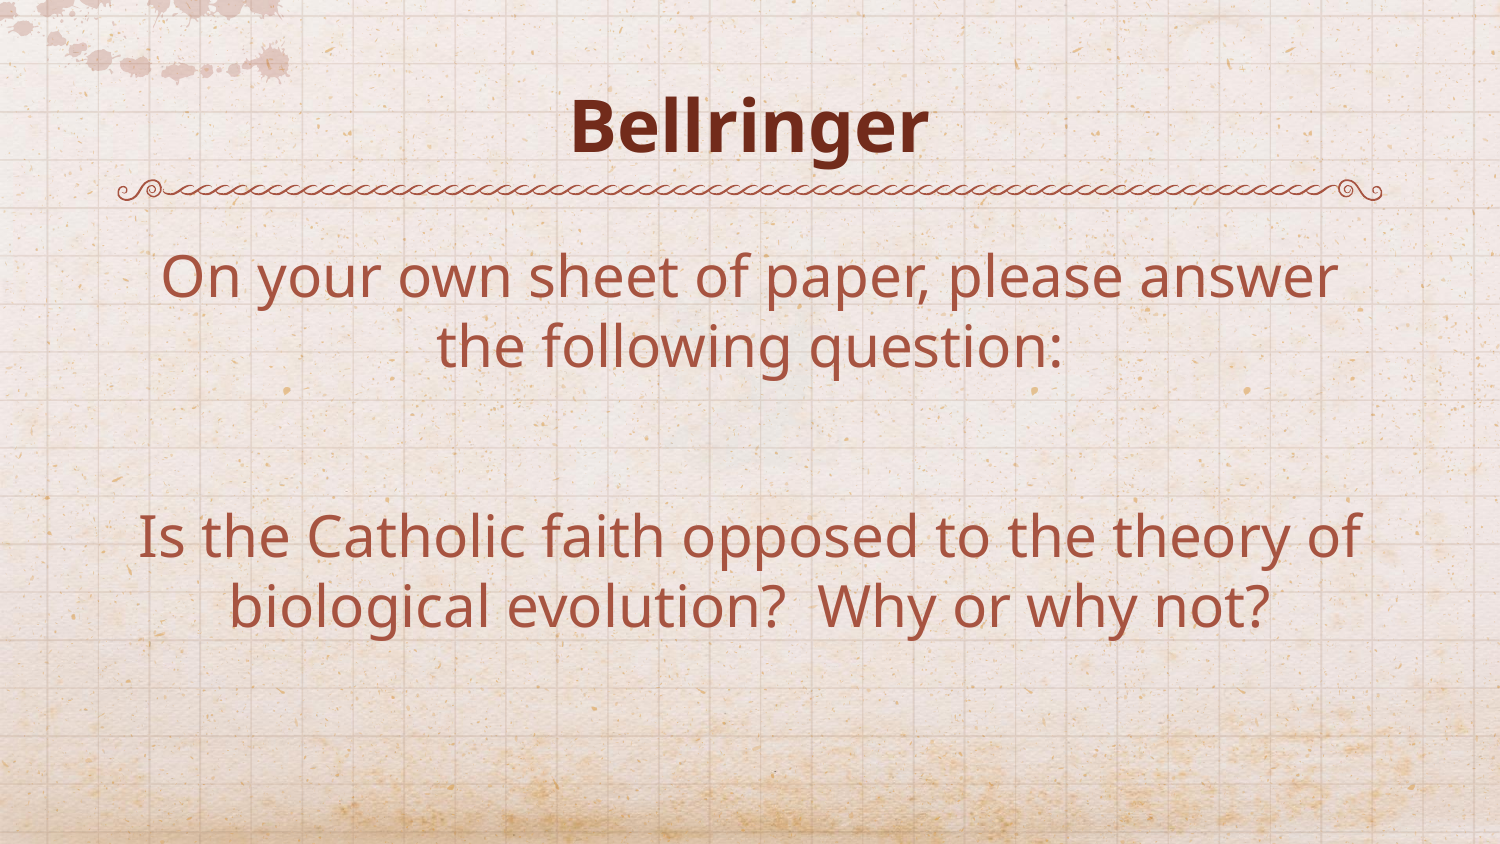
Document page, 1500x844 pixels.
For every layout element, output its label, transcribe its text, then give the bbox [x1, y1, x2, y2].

picture [0, 0, 1500, 844]
title Bellringer [117, 76, 1383, 171]
list On your own sheet of paper, please answer the following question: Is the Catholic faith opposed to the theory of biological evolution? Why or why not? [117, 218, 1383, 755]
picture [209, 6, 216, 12]
